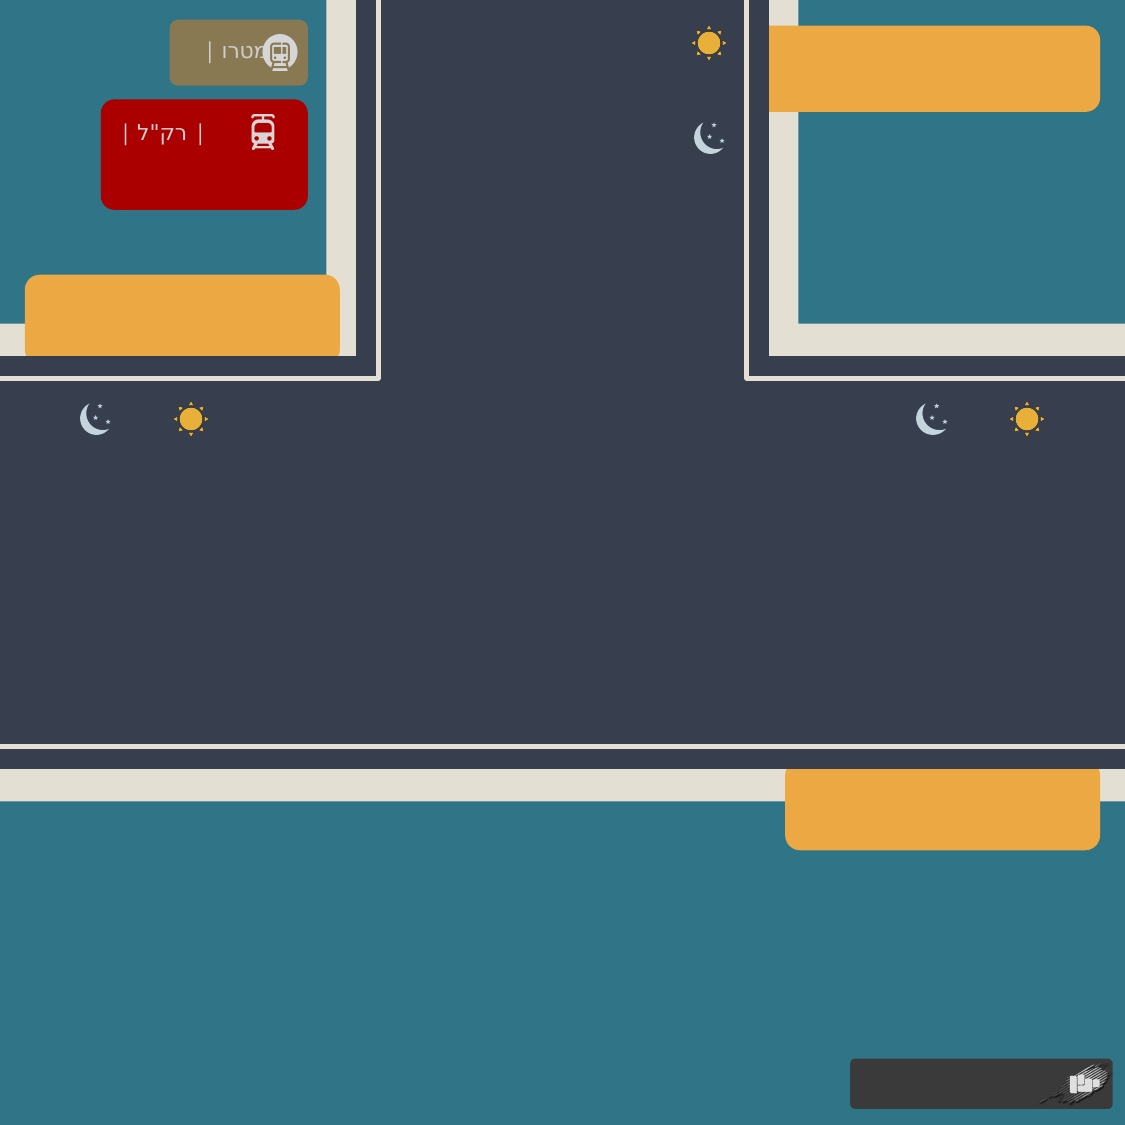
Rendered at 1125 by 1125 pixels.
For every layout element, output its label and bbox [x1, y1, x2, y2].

picture [1009, 400, 1045, 437]
text_box [0, 749, 1125, 771]
text_box [1102, 771, 1125, 804]
text_box [771, 23, 1103, 114]
text_box [0, 771, 783, 804]
picture [693, 122, 725, 155]
text_box [0, 0, 1125, 749]
text_box [771, 0, 801, 23]
picture [916, 402, 948, 435]
text_box [100, 99, 309, 211]
text_box [0, 0, 376, 376]
text_box [849, 1058, 1114, 1110]
picture [691, 25, 727, 61]
text_box [22, 272, 342, 354]
text_box [771, 114, 1125, 354]
text_box [783, 771, 1103, 853]
picture [172, 400, 209, 437]
text_box [169, 19, 309, 86]
text_box [0, 321, 23, 354]
picture [80, 402, 112, 435]
text_box [324, 0, 354, 354]
text_box [749, 0, 1125, 376]
